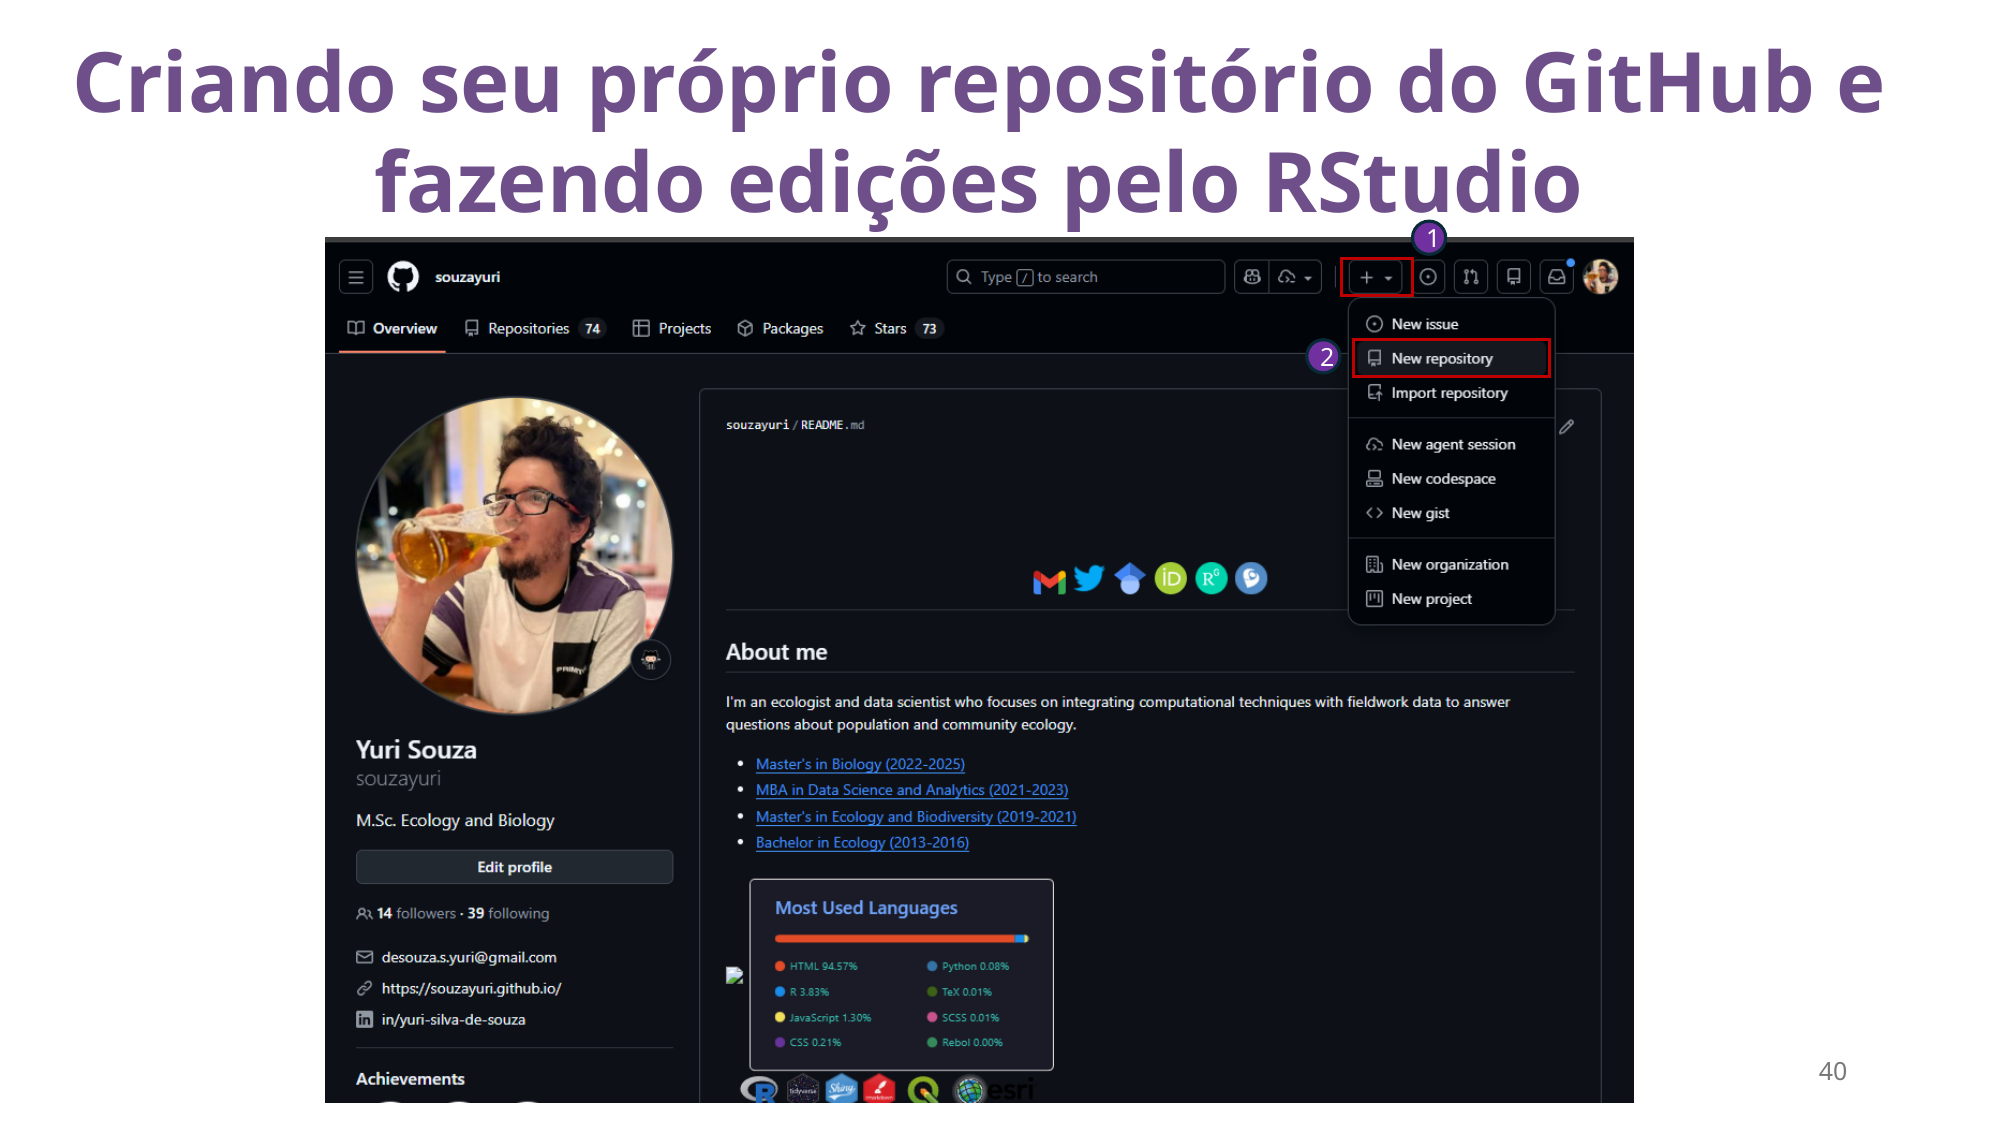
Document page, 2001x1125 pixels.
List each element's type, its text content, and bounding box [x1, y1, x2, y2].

slide_number 40 [1635, 1042, 1863, 1103]
text_box Criando seu próprio repositório do GitHub e fazendo edições pelo RStudio [0, 0, 1960, 259]
text_box 1 [1410, 219, 1448, 237]
picture [324, 237, 1635, 1104]
